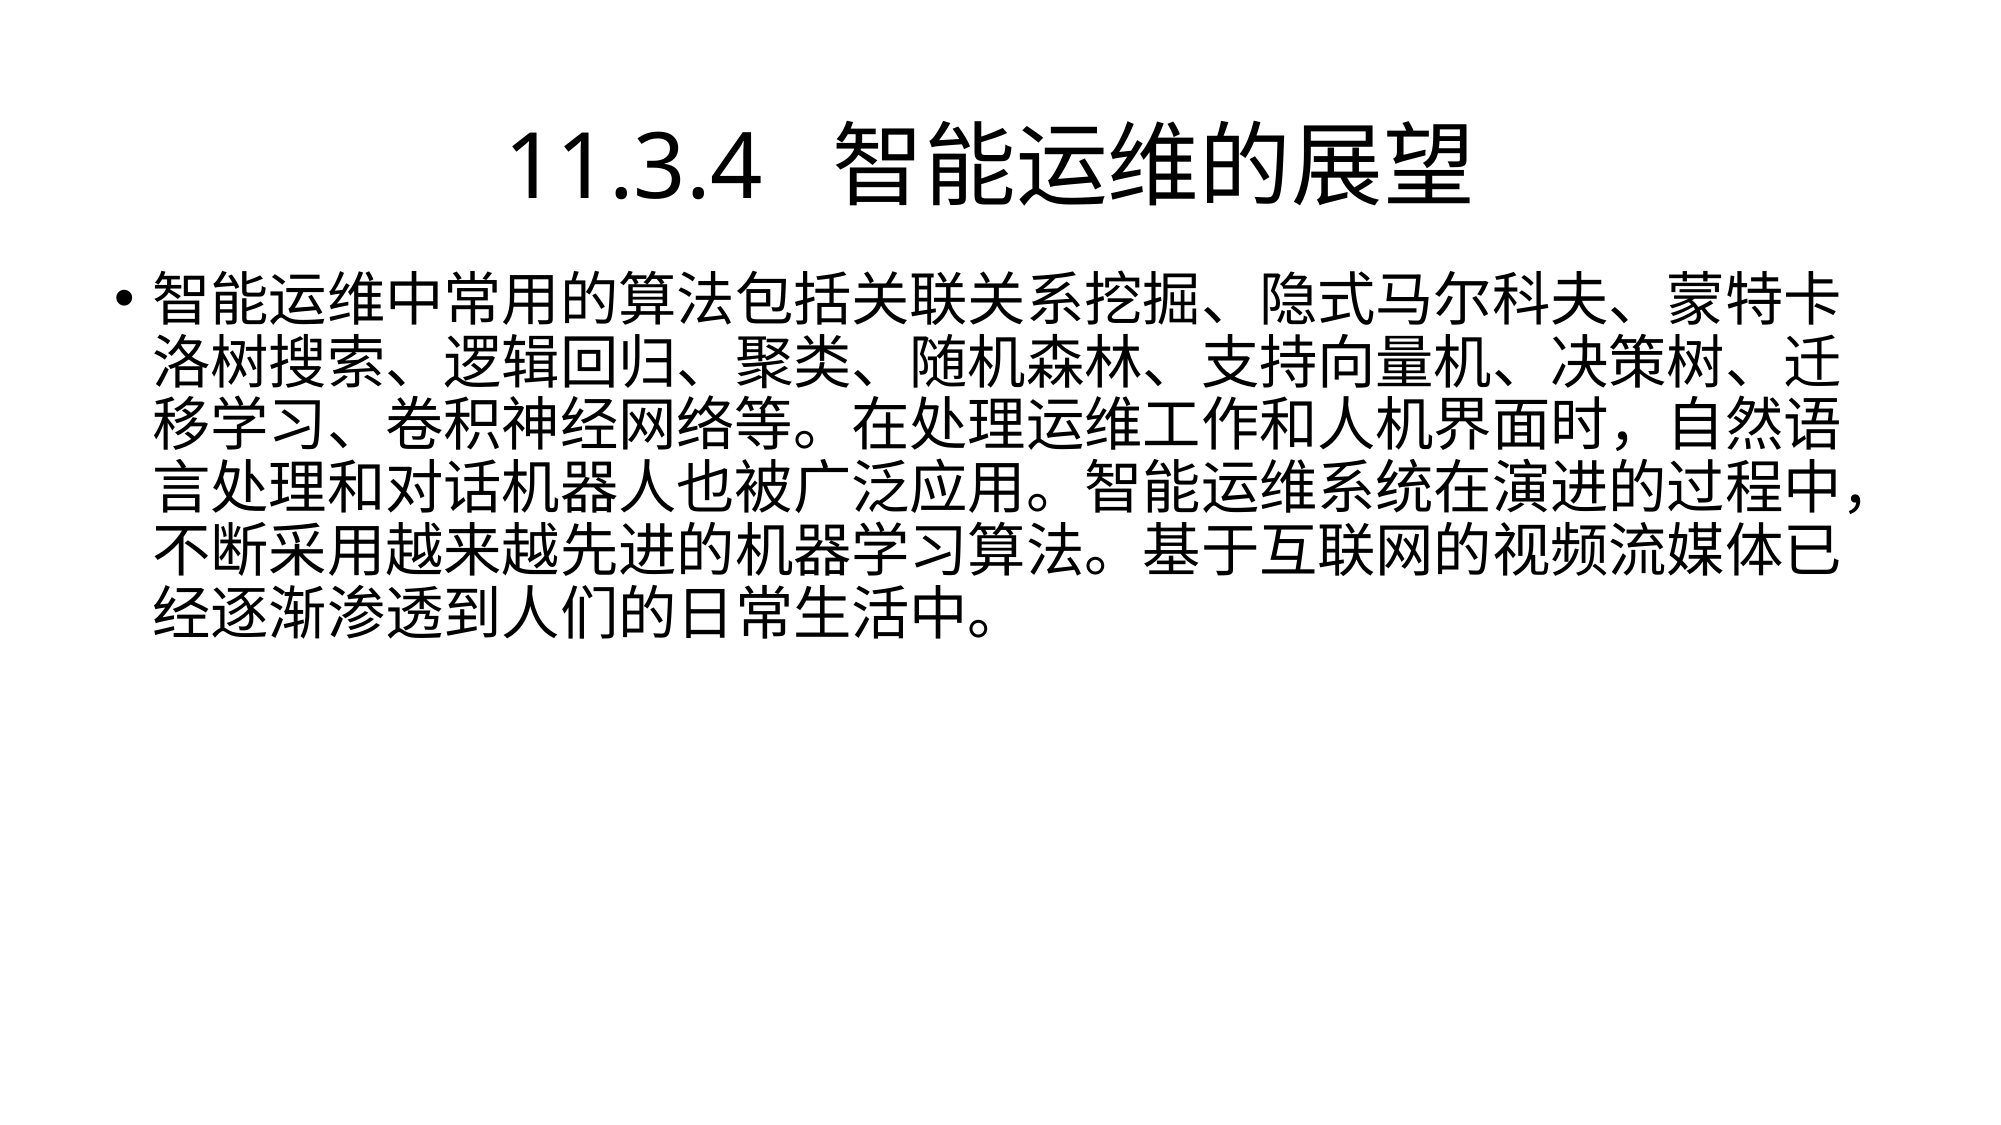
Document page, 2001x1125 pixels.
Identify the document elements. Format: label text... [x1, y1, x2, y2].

list 智能运维中常用的算法包括关联关系挖掘、隐式马尔科夫、蒙特卡洛树搜索、逻辑回归、聚类、随机森林、支持向量机、决策树、迁移学习、卷积神经网络等。在处理运维工作和人机界面时，自然语言处理和对话机器人也被广泛应用。智能运维系统在演进的过程中，不断采用越来越先进的机器学习算法。基于互联网的视频流媒体已经逐渐渗透到人们的日常生活中。 [99, 262, 1900, 1005]
title 11.3.4 智能运维的展望 [137, 59, 1863, 262]
